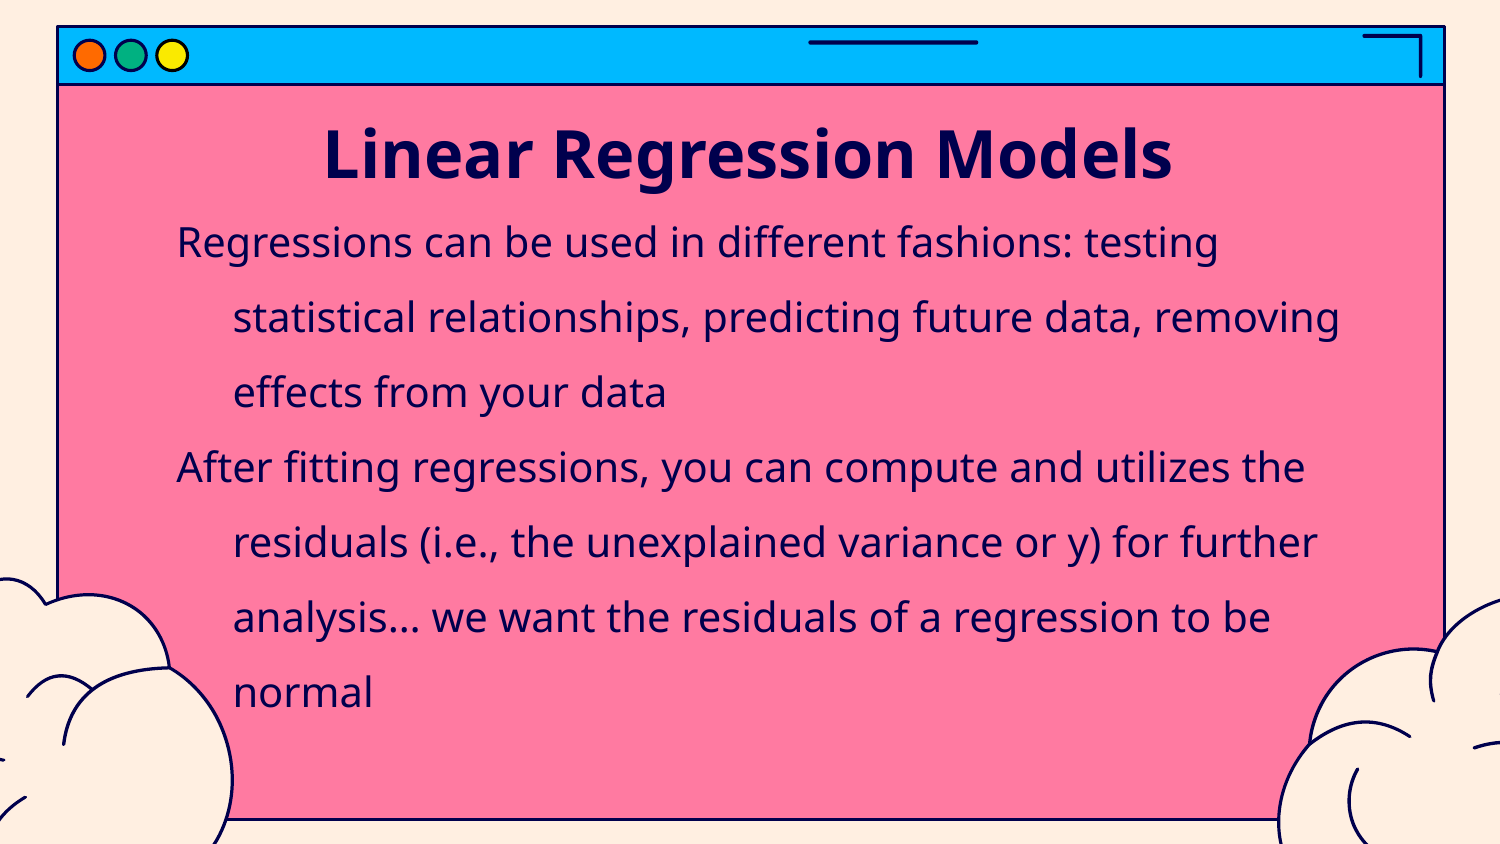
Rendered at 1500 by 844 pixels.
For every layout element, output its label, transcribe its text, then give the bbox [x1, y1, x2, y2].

text_box Regressions can be used in different fashions: testing statistical relationships, predicting future data, removing effects from your data After fitting regressions, you can compute and utilizes the residuals (i.e., the unexplained variance or y) for further analysis… we want the residuals of a regression to be normal [142, 176, 1358, 703]
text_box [0, 605, 267, 844]
title Linear Regression Models [114, 96, 1383, 191]
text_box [1265, 605, 1500, 844]
